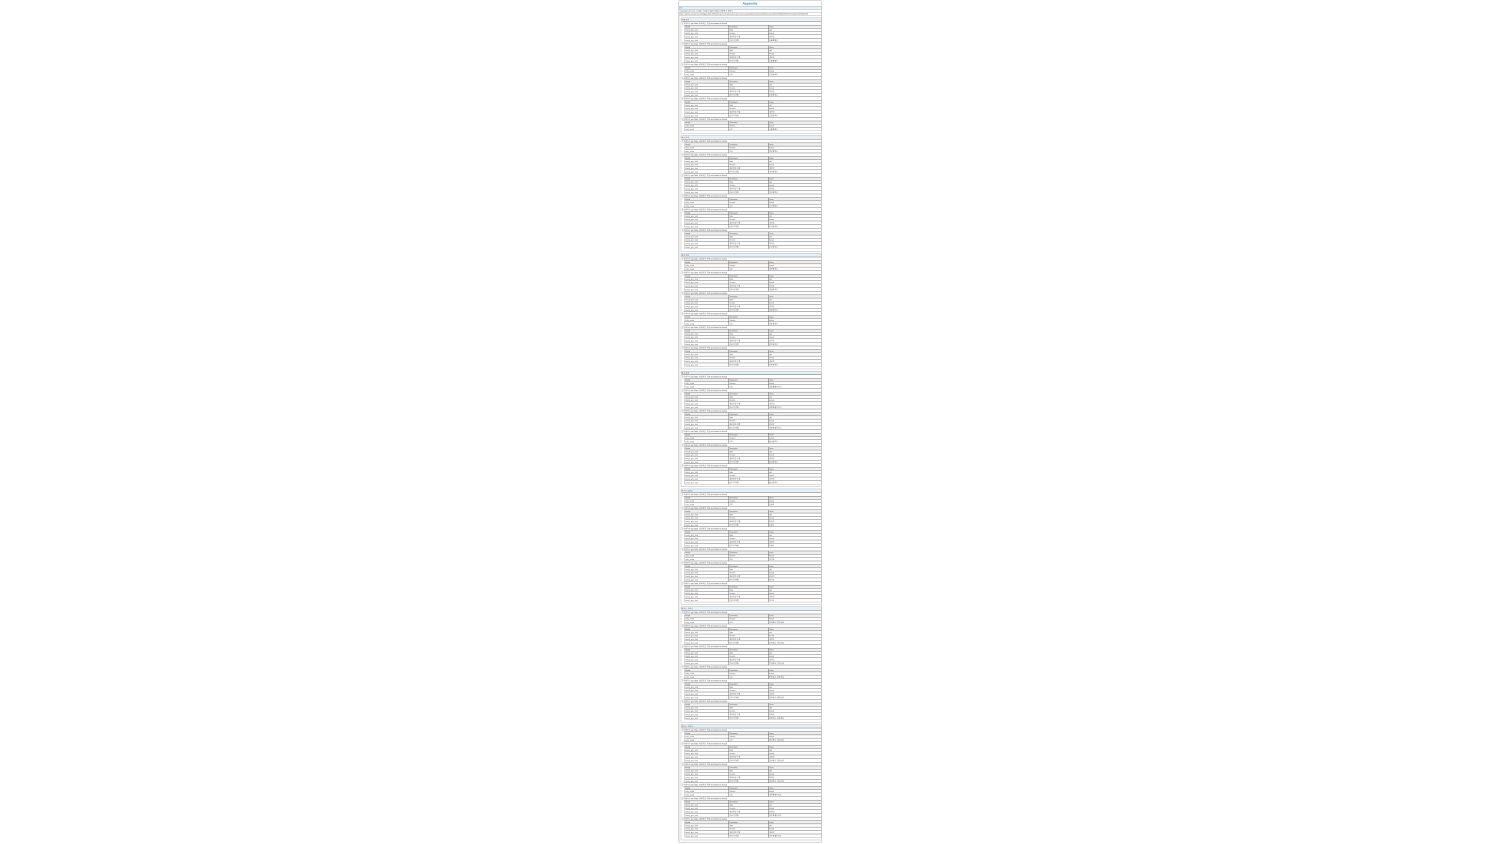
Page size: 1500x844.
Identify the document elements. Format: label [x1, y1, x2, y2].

picture [677, 0, 823, 844]
